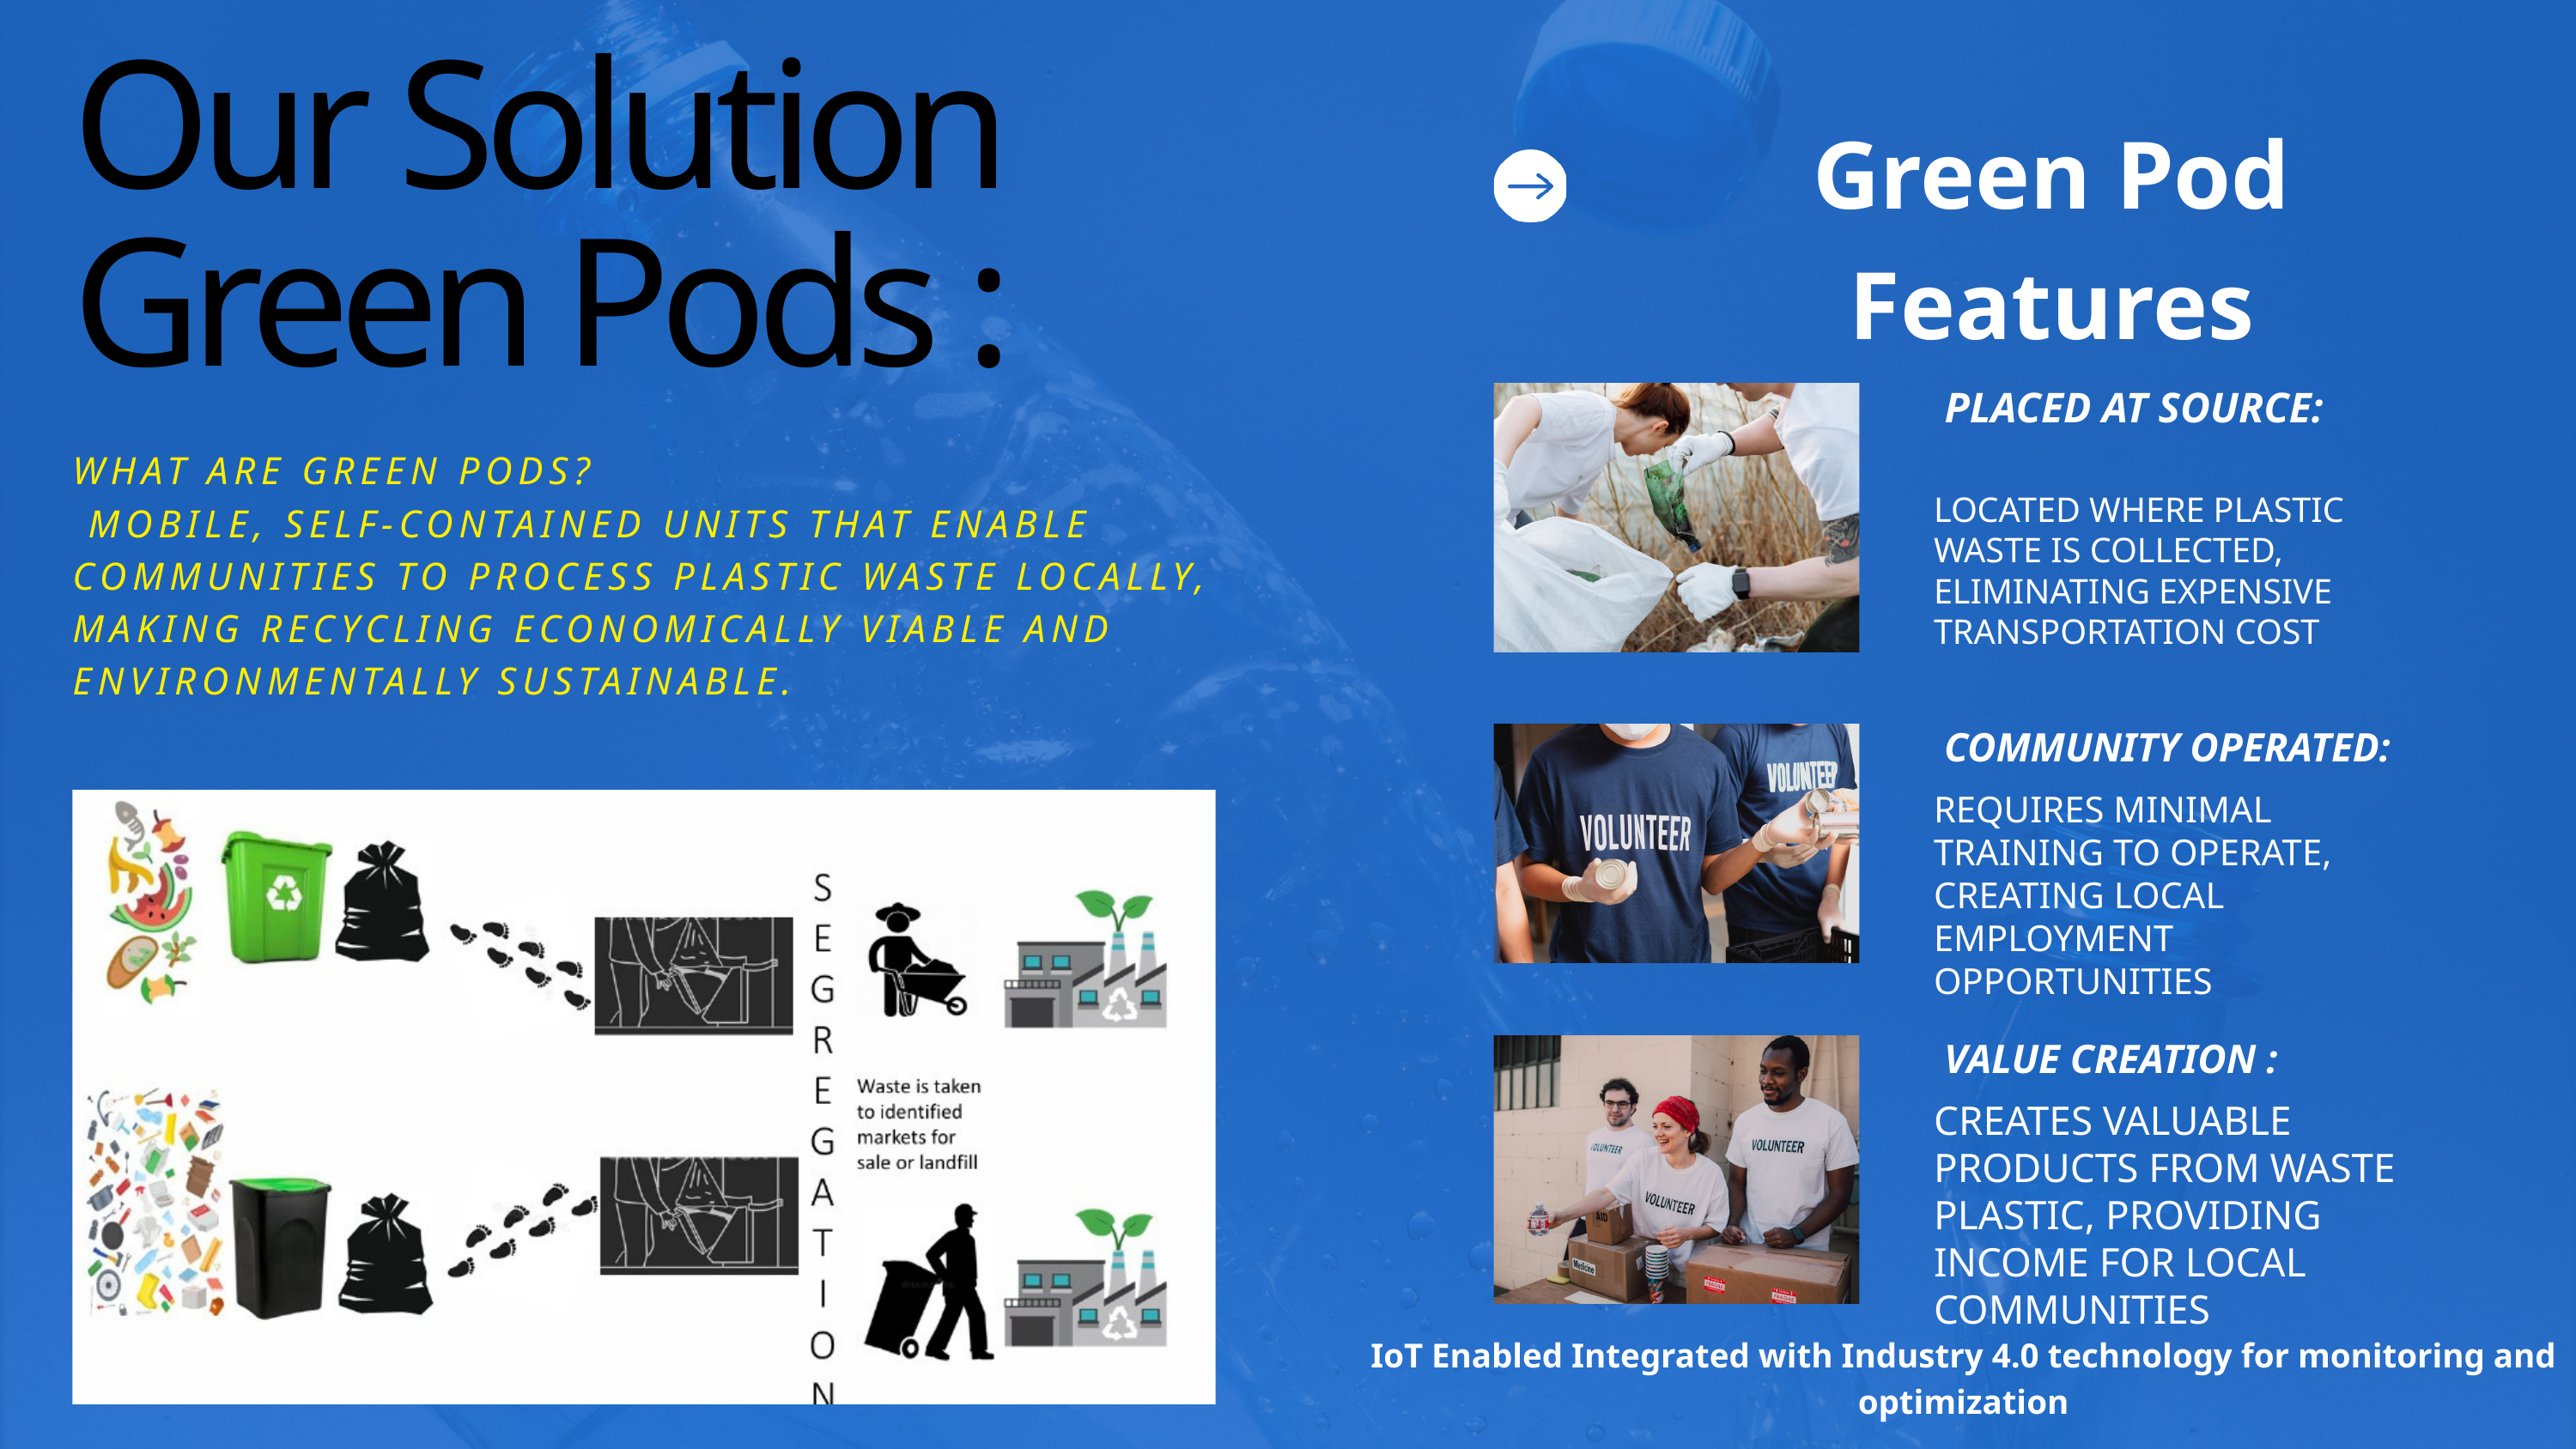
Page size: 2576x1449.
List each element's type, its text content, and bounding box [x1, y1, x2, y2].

text_box [1493, 149, 1567, 223]
text_box [0, 0, 2576, 1449]
text_box PLACED AT SOURCE: [1934, 382, 2533, 432]
text_box VALUE CREATION : [1934, 1034, 2432, 1082]
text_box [1493, 1034, 1860, 1304]
text_box COMMUNITY OPERATED: [1934, 723, 2432, 771]
text_box Our Solution Green Pods : [72, 46, 1308, 403]
text_box IoT Enabled Integrated with Industry 4.0 technology for monitoring and optimization [1351, 1327, 2576, 1421]
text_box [1493, 724, 1860, 964]
text_box LOCATED WHERE PLASTIC WASTE IS COLLECTED, ELIMINATING EXPENSIVE TRANSPORTATION COST [1934, 488, 2432, 652]
text_box CREATES VALUABLE PRODUCTS FROM WASTE PLASTIC, PROVIDING INCOME FOR LOCAL COMMUNITIES [1934, 1095, 2432, 1327]
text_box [72, 790, 1216, 1404]
text_box Green Pod Features [1607, 97, 2497, 358]
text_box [1493, 383, 1860, 652]
text_box WHAT ARE GREEN PODS? MOBILE, SELF-CONTAINED UNITS THAT ENABLE COMMUNITIES TO PROCESS PLASTIC WASTE LOCALLY, MAKING RECYCLING ECONOMICALLY VIABLE AND ENVIRONMENTALLY SUSTAINABLE. [72, 440, 1399, 703]
text_box REQUIRES MINIMAL TRAINING TO OPERATE, CREATING LOCAL EMPLOYMENT OPPORTUNITIES [1934, 787, 2432, 1002]
